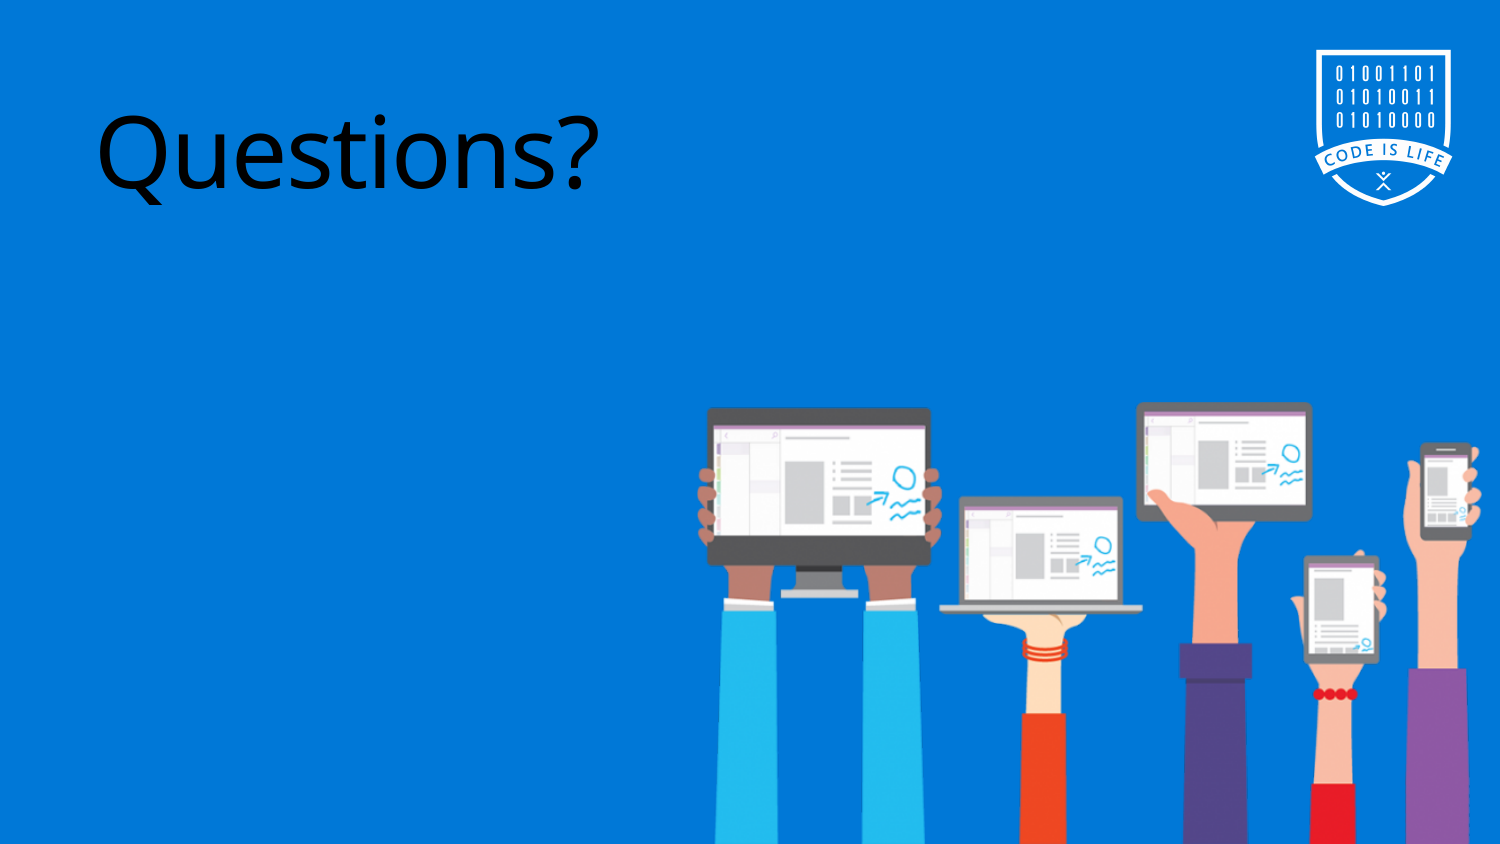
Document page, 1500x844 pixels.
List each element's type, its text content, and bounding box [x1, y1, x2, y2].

picture [1306, 49, 1463, 206]
title Questions? [70, 87, 1284, 228]
picture [697, 402, 1482, 844]
